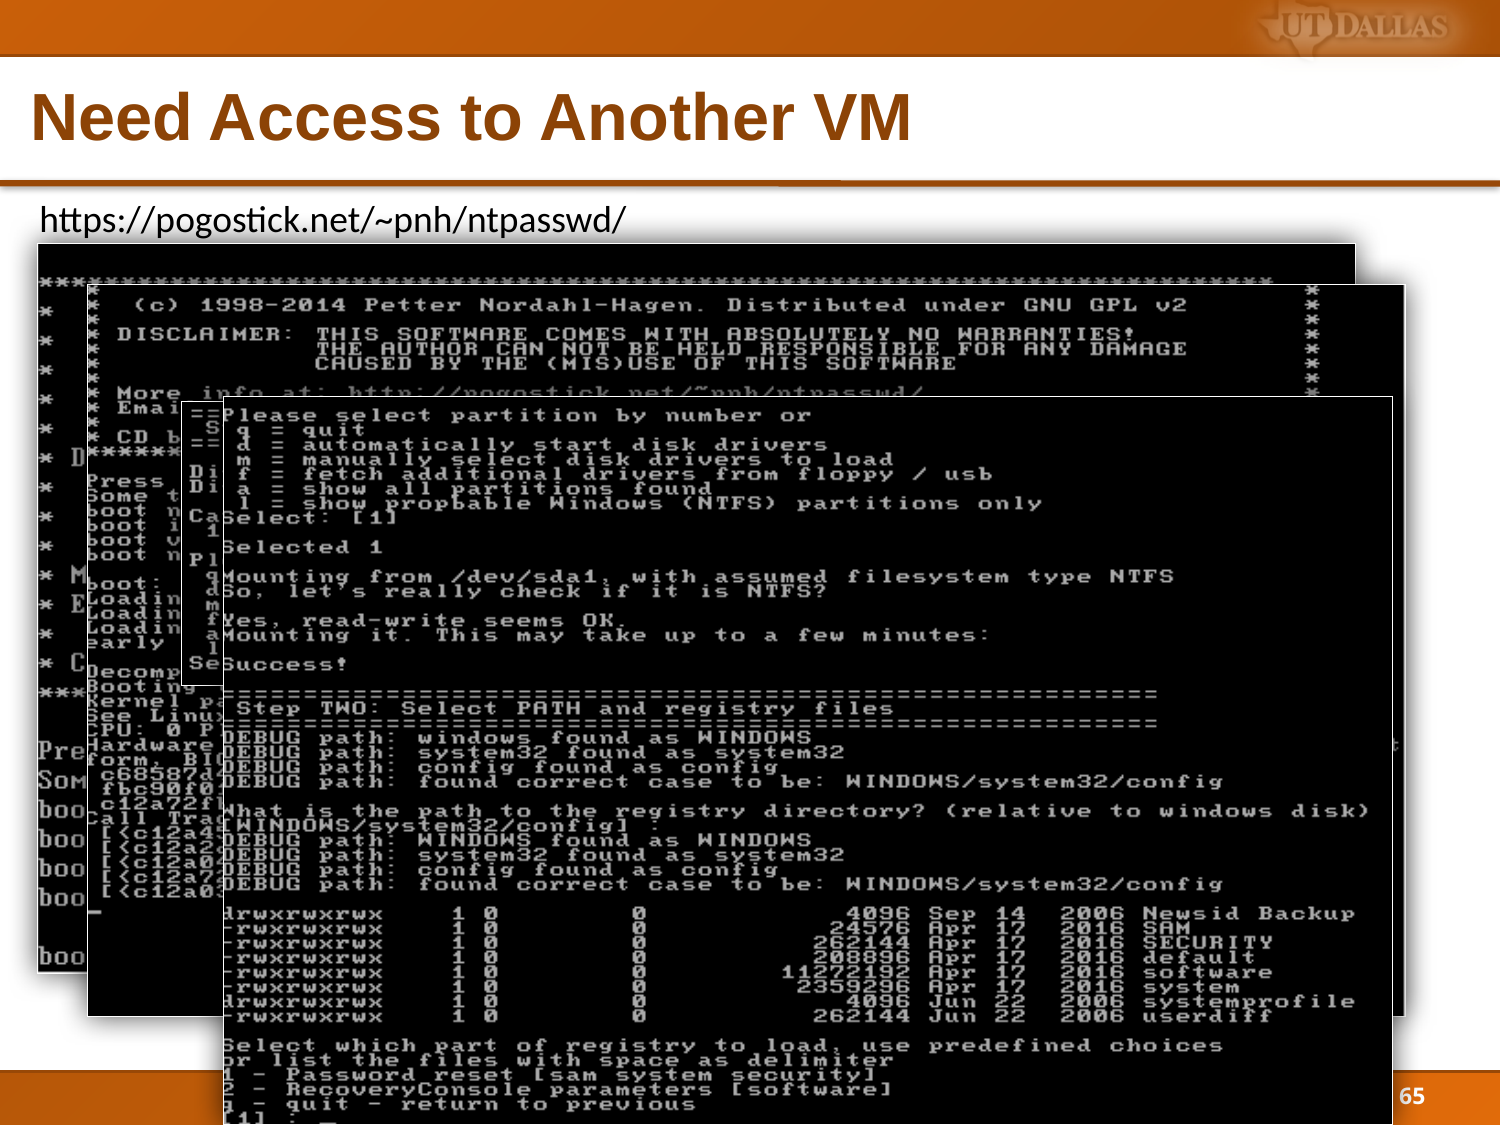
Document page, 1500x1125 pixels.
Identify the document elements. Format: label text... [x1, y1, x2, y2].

picture [37, 242, 1406, 1125]
slide_number 65 [1413, 1076, 1475, 1120]
text_box https://pogostick.net/~pnh/ntpasswd/ [24, 187, 643, 248]
title Need Access to Another VM [0, 62, 1500, 176]
picture [1218, 0, 1500, 62]
